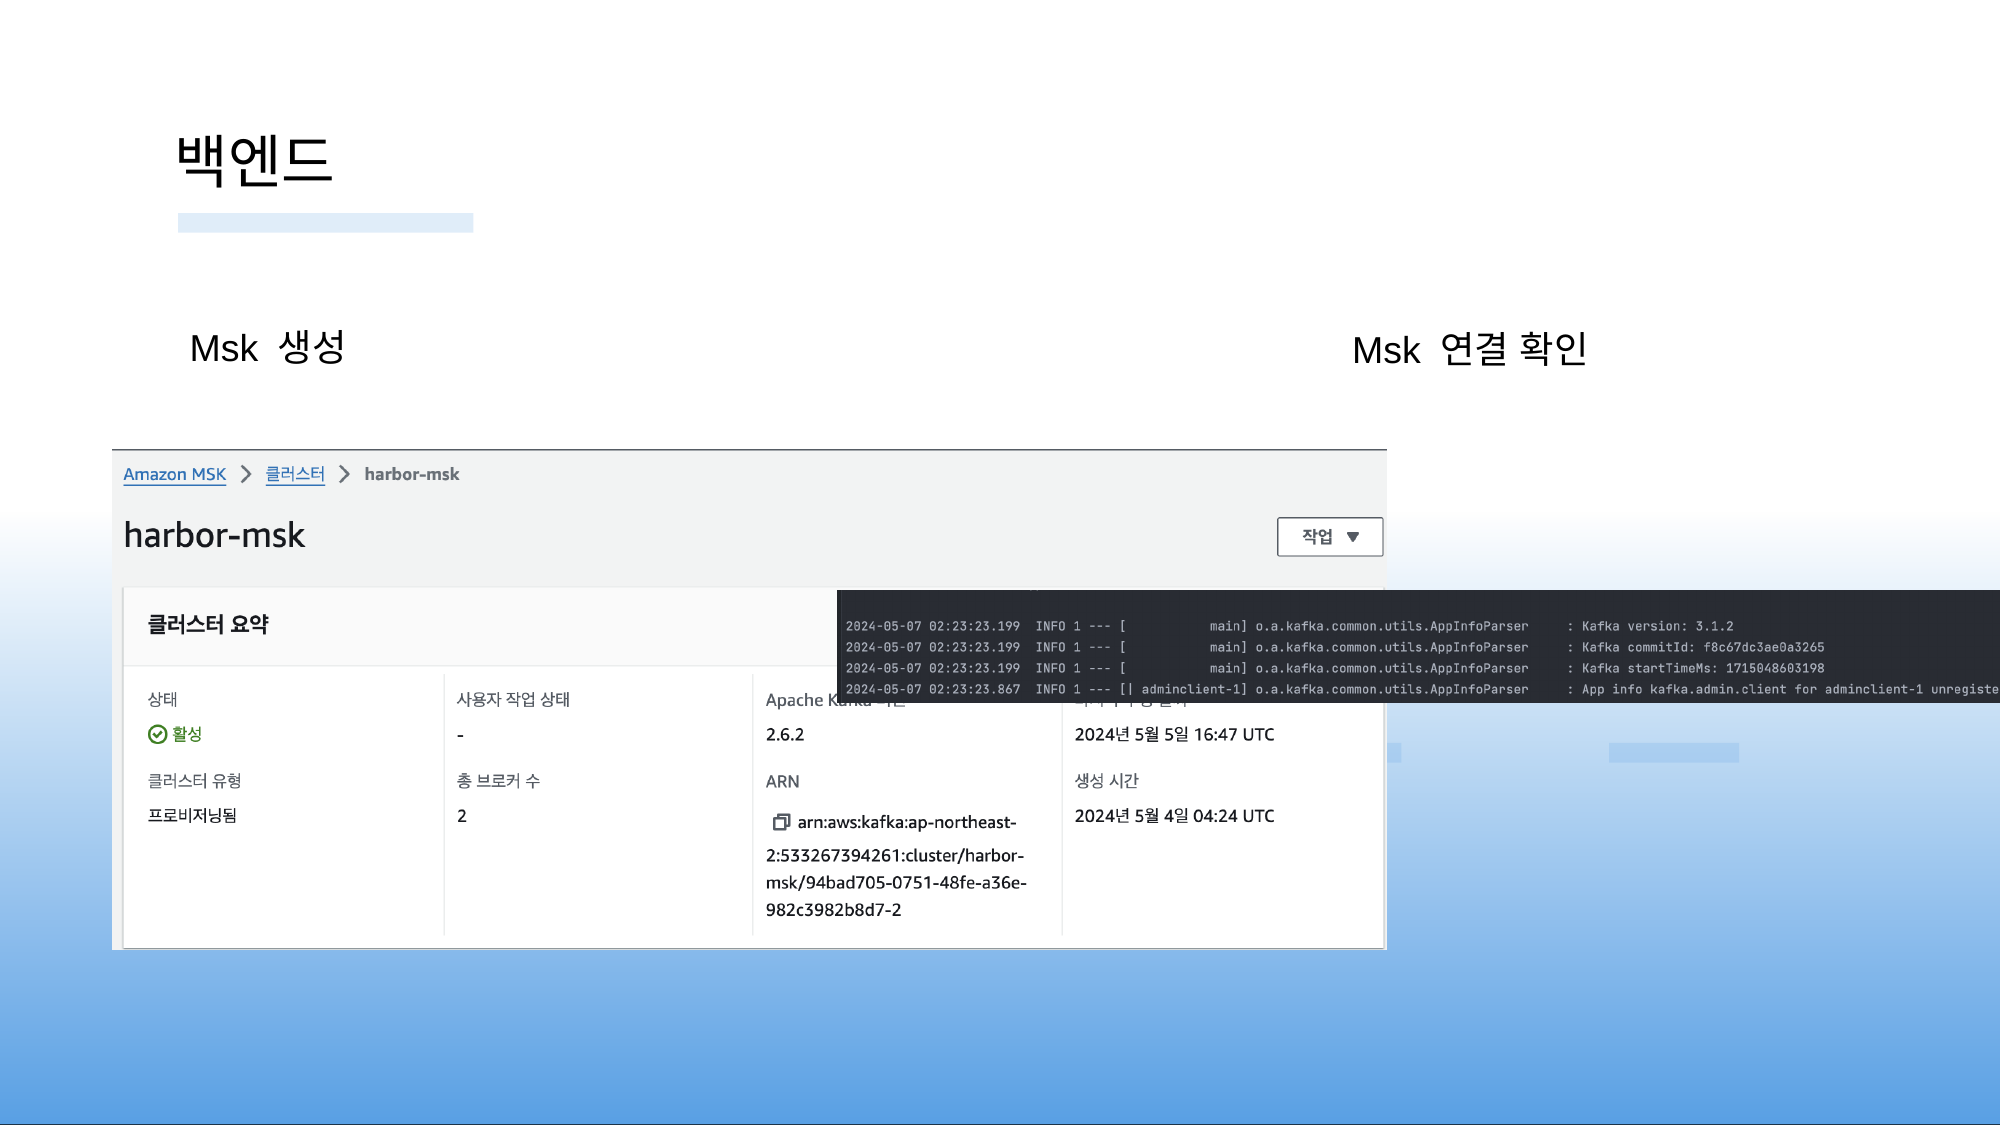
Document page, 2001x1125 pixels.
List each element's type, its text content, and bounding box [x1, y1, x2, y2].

text_box Msk 생성 [174, 316, 711, 377]
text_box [691, 829, 926, 912]
text_box Msk 연결 확인 [1337, 318, 1873, 379]
picture [0, 449, 2000, 1125]
list 백엔드 [174, 125, 1975, 267]
